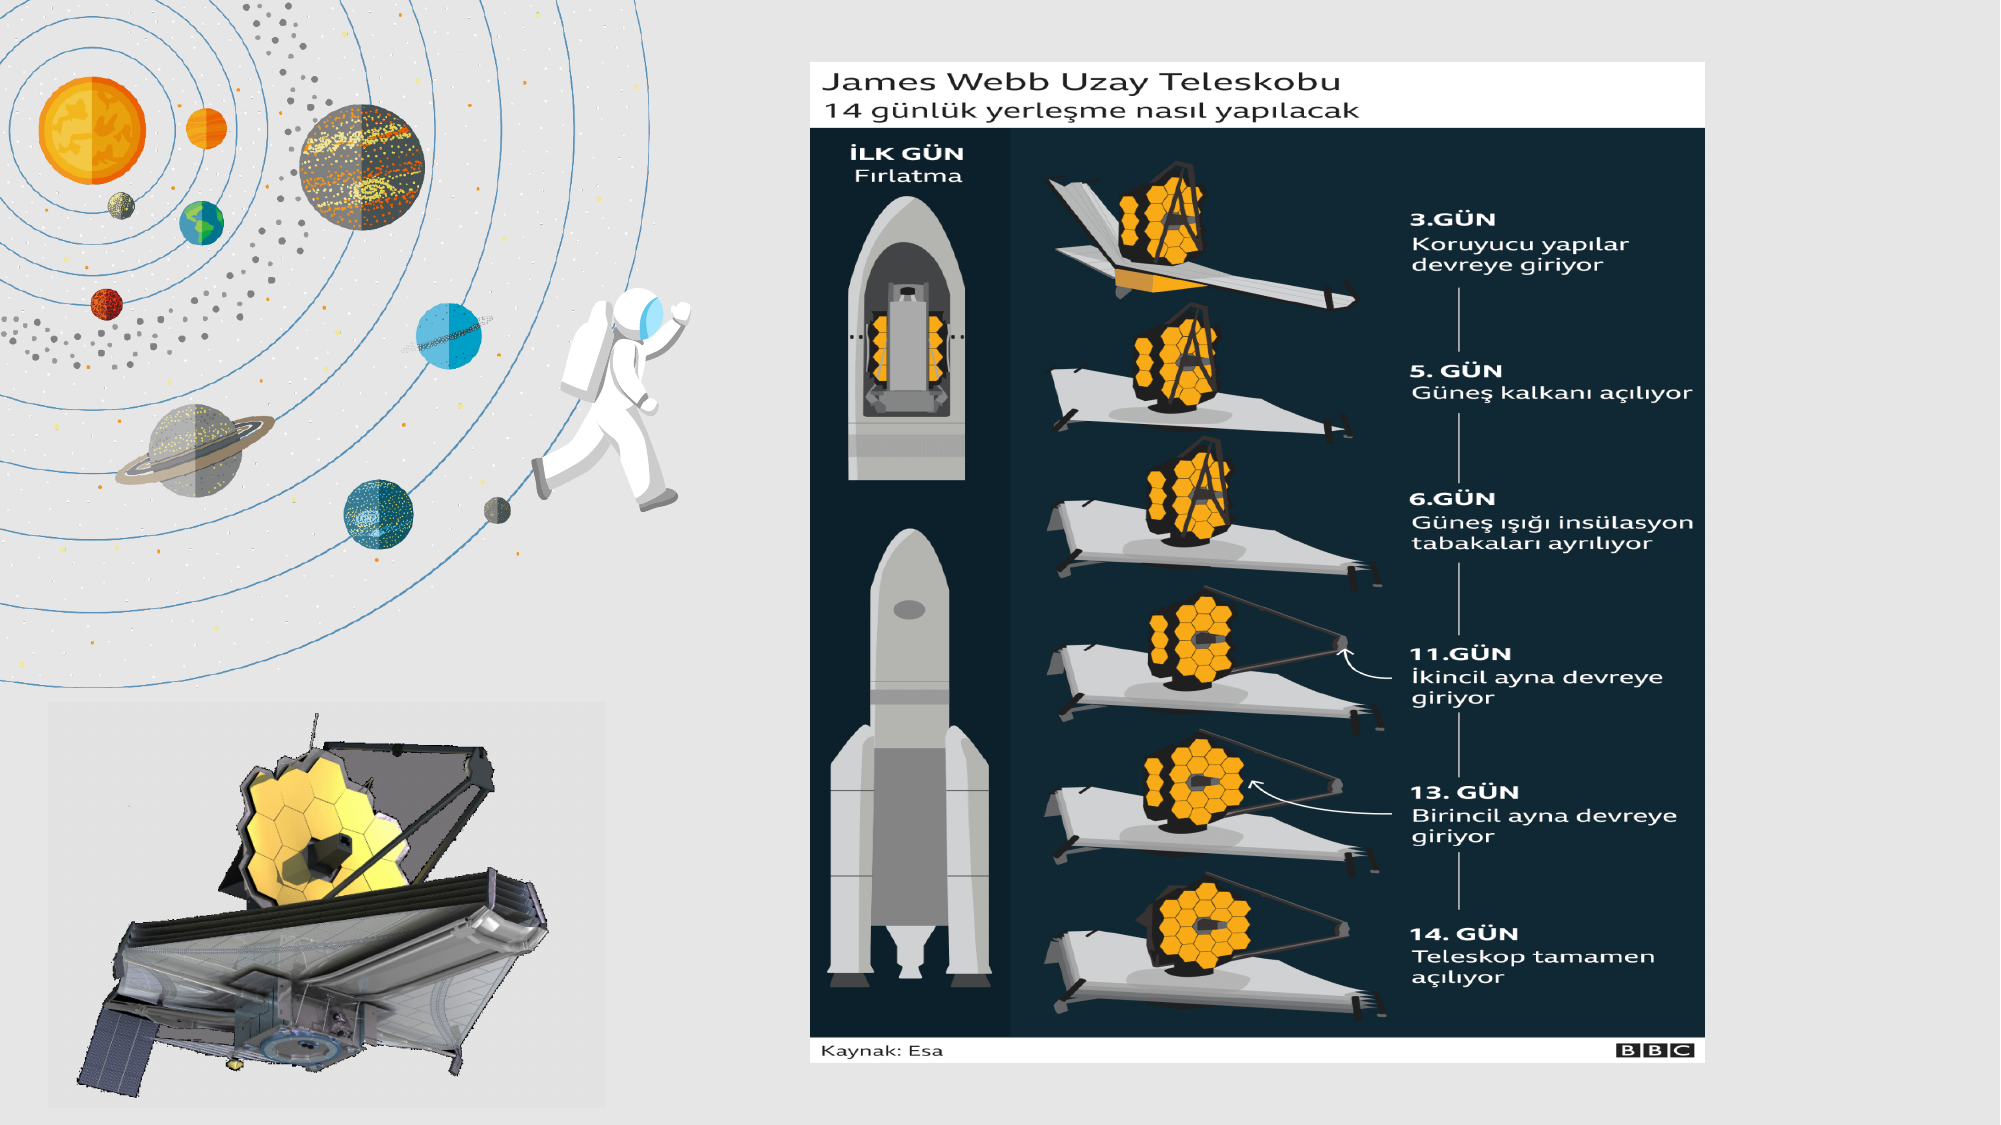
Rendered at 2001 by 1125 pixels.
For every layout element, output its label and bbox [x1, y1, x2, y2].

picture [810, 62, 1705, 1063]
text_box [530, 287, 694, 514]
picture [0, 0, 655, 688]
picture [48, 701, 606, 1108]
